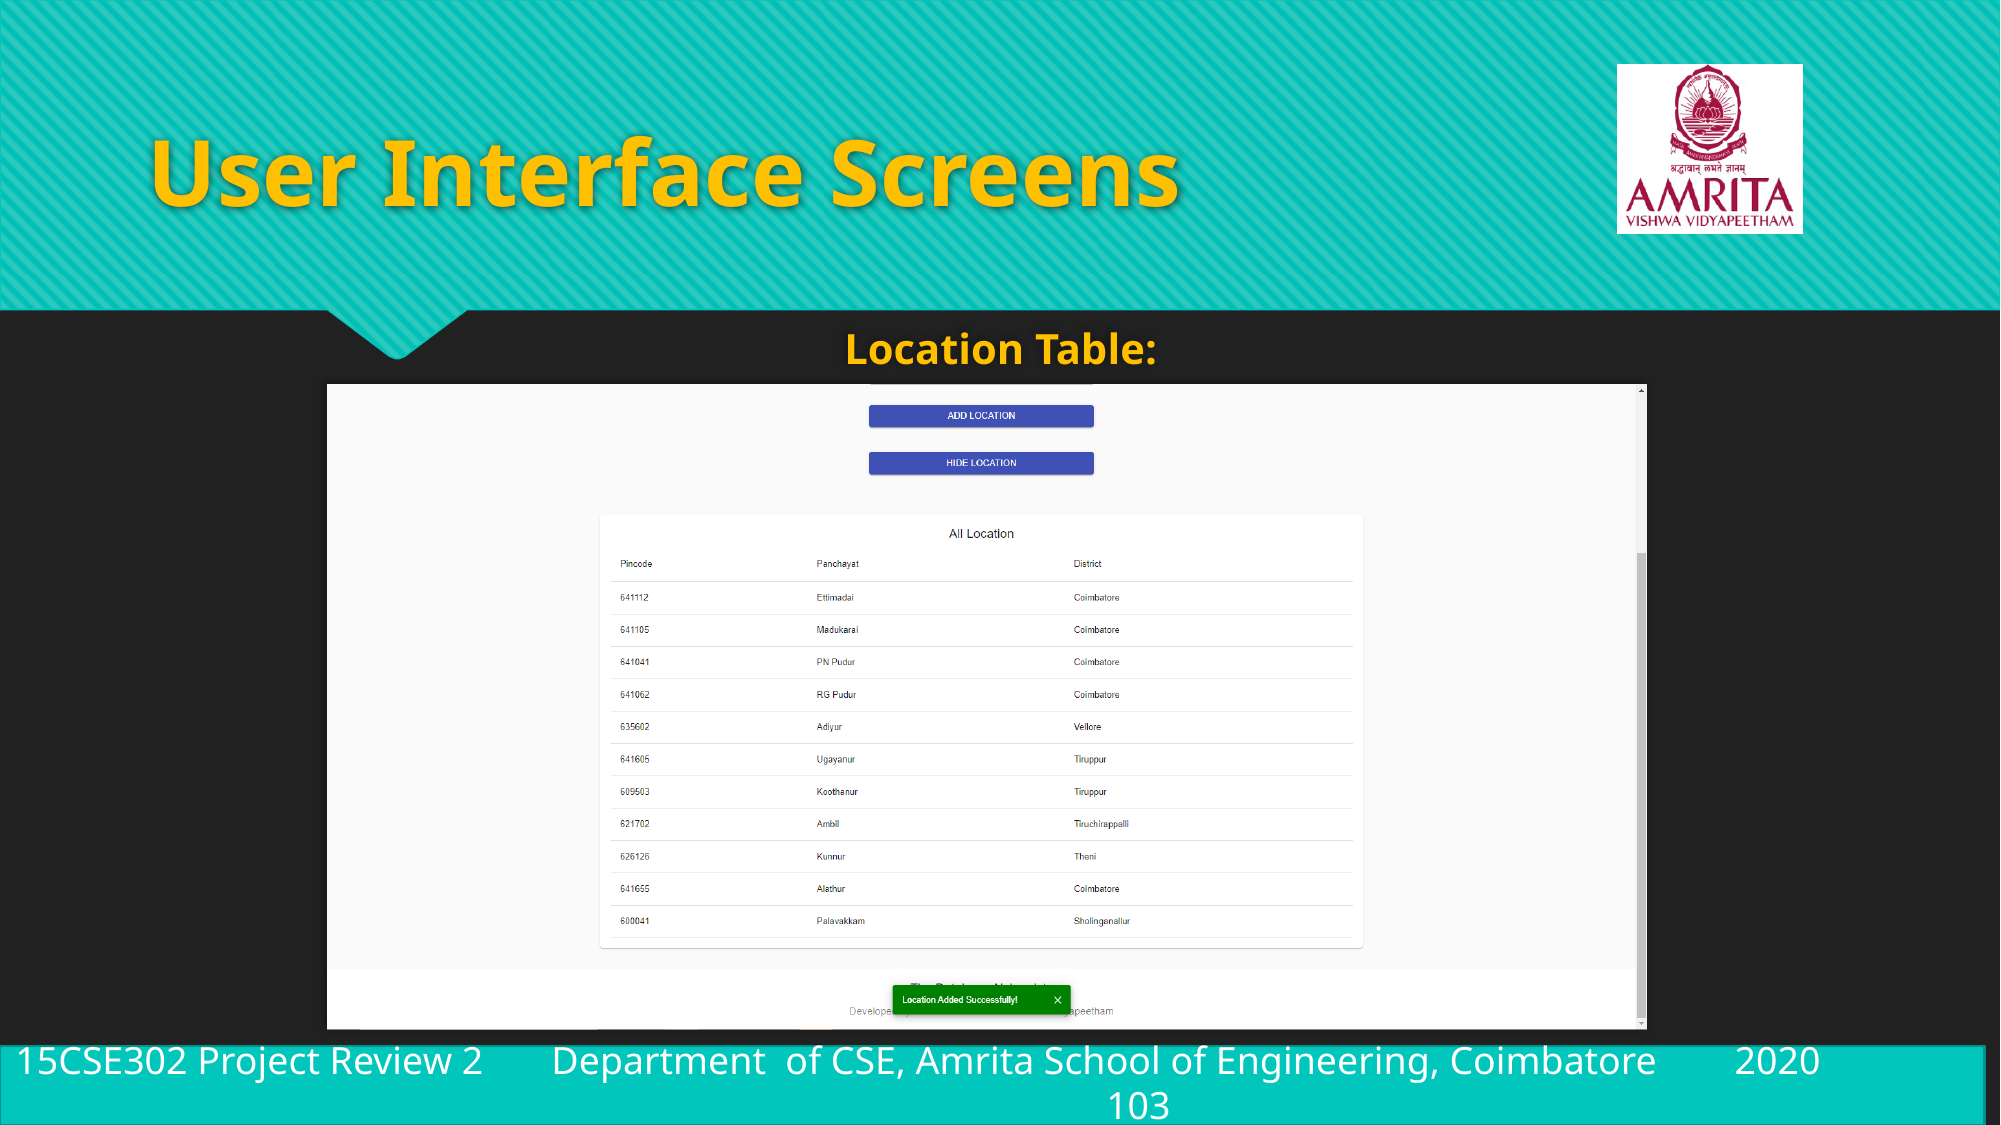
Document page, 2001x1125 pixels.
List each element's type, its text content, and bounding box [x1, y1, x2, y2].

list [326, 384, 1647, 1030]
title User Interface Screens [132, 73, 1868, 233]
picture [1617, 64, 1803, 73]
text_box Location Table: [808, 311, 1194, 377]
